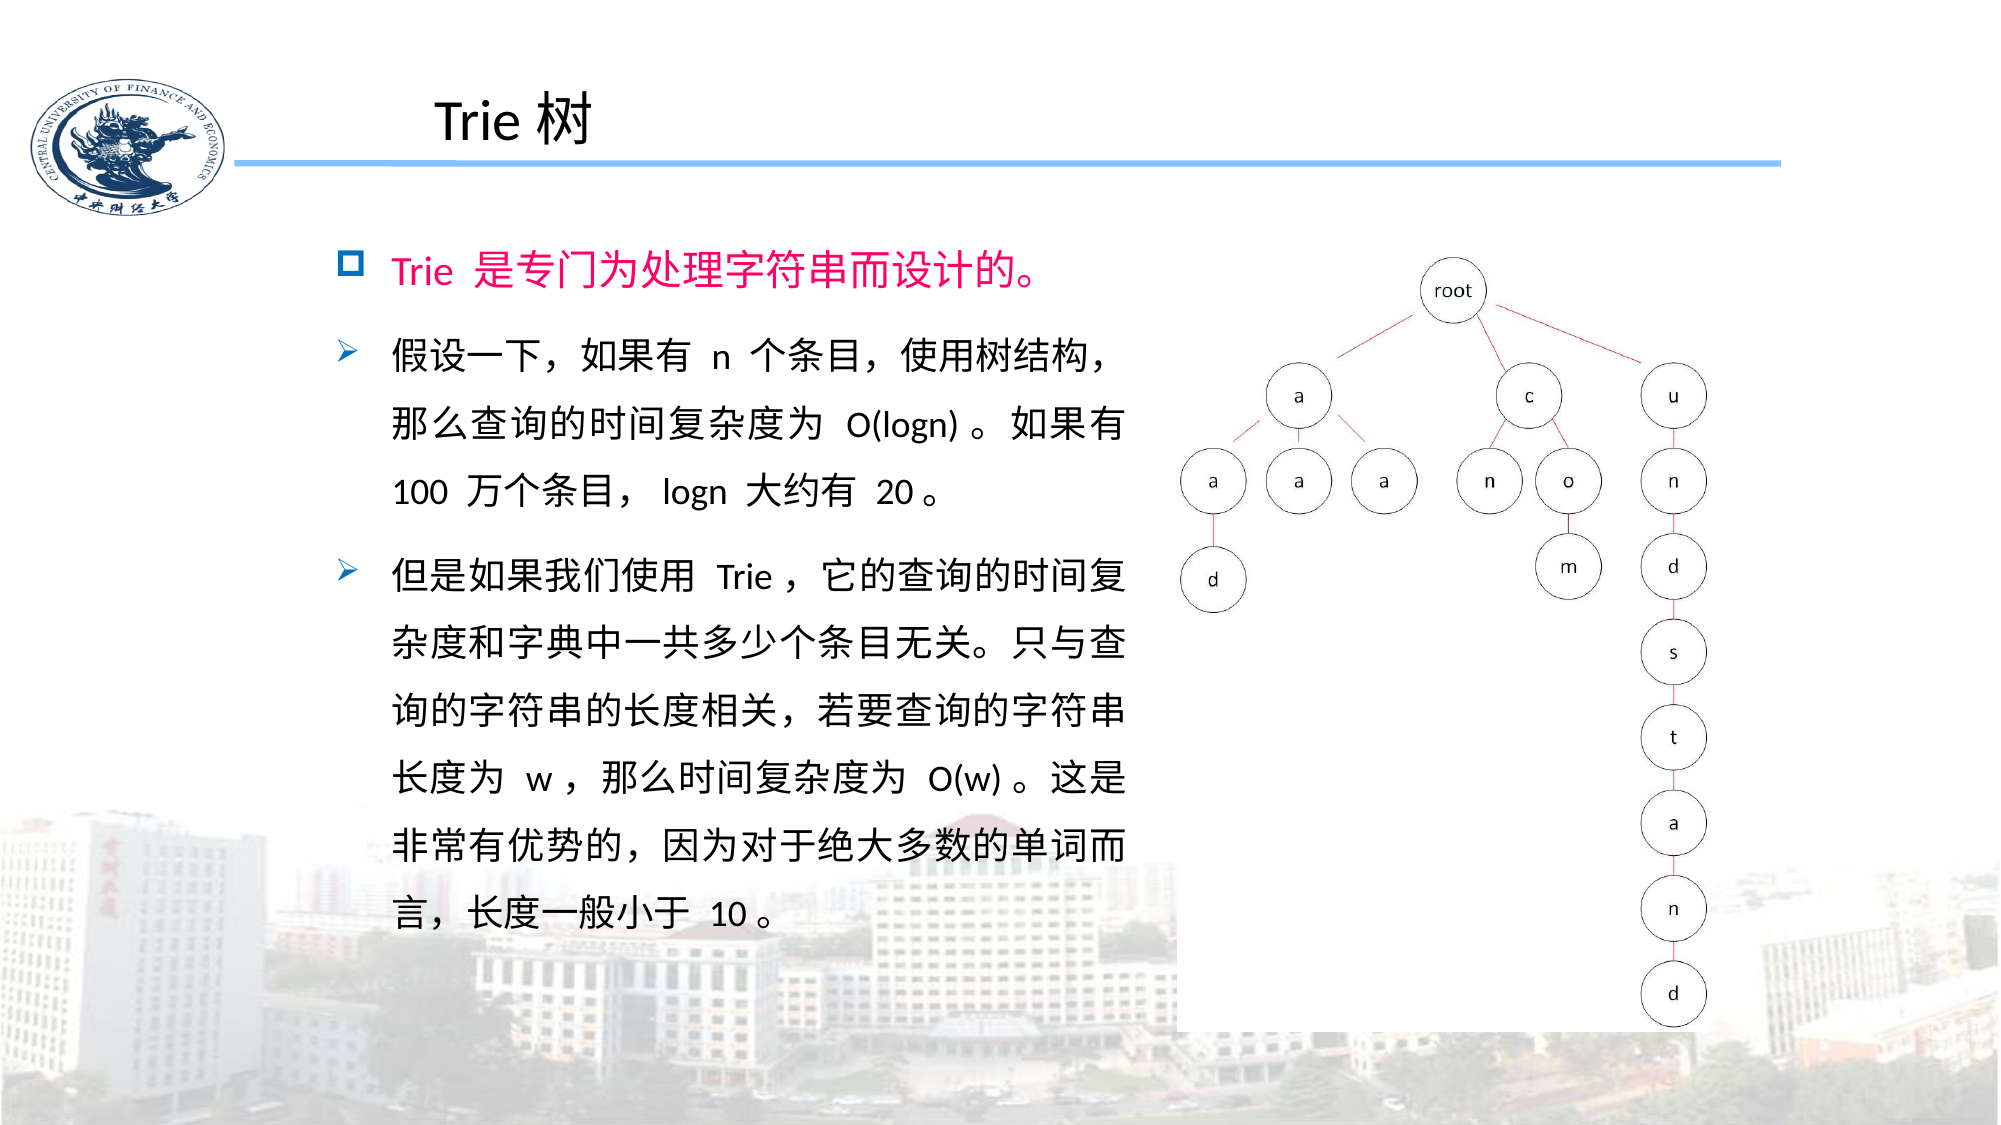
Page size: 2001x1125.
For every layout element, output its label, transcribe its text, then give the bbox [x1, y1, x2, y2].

picture [0, 46, 266, 246]
text_box Trie 是专门为处理字符串而设计的。 假设一下，如果有 n 个条目，使用树结构，那么查询的时间复杂度为 O(logn)。如果有 100 万个条目，logn 大约有 20。 但是如果我们使用 Trie，它的查询的时间复杂度和字典中一共多少个条目无关。只与查询的字符串的长度相关，若要查询的字符串长度为 w，那么时间复杂度为 O(w)。这是非常有优势的，因为对于绝大多数的单词而言，长度一般小于 10。 [320, 210, 1142, 1035]
picture [0, 255, 2000, 1125]
text_box Trie树 [419, 75, 609, 160]
